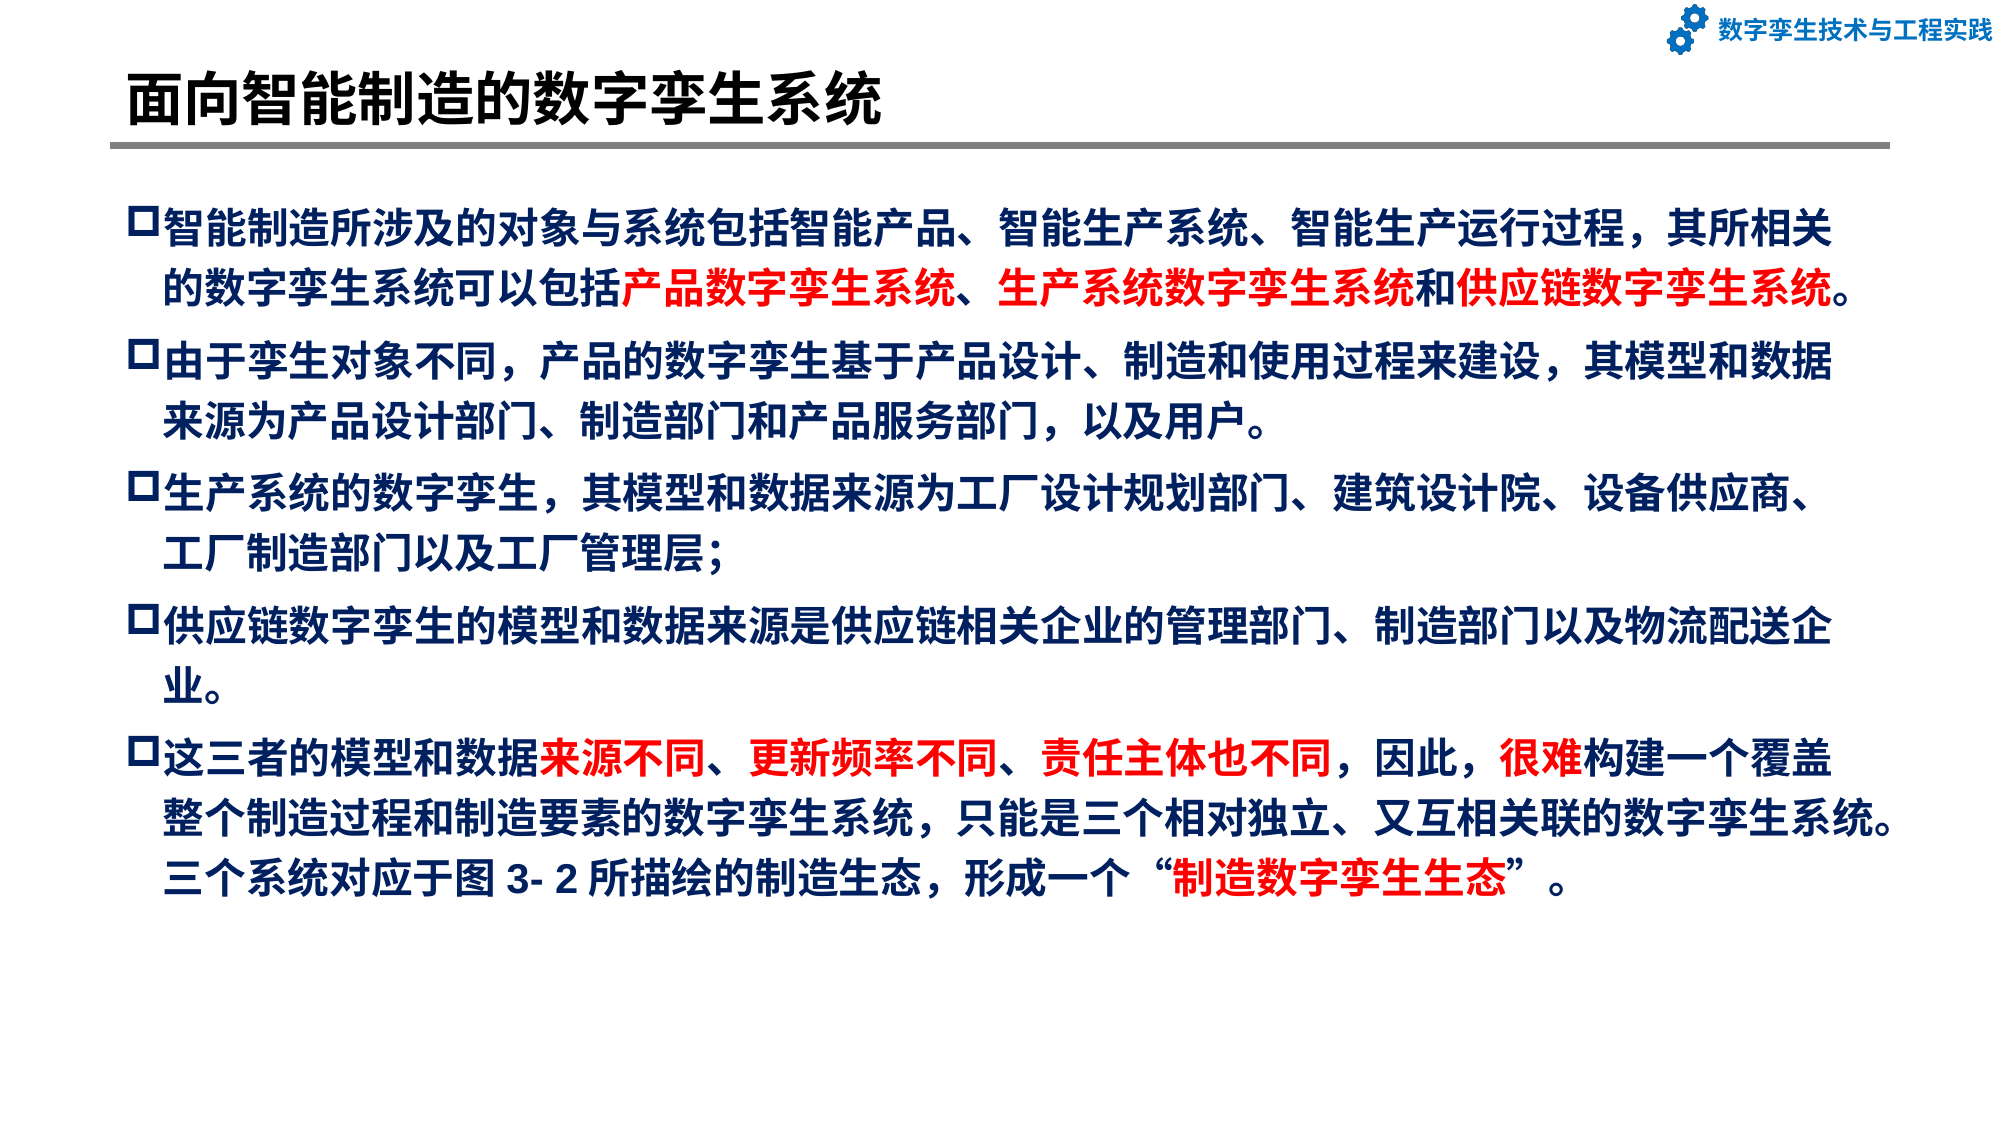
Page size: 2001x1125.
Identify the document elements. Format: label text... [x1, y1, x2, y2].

title 面向智能制造的数字孪生系统 [109, 0, 1890, 142]
list 智能制造所涉及的对象与系统包括智能产品、智能生产系统、智能生产运行过程，其所相关的数字孪生系统可以包括产品数字孪生系统、生产系统数字孪生系统和供应链数字孪生系统。 由于孪生对象不同，产品的数字孪生基于产品设计、制造和使用过程来建设，其模型和数据来源为产品设计部门、制造部门和产品服务部门，以及用户。 生产系统的数字孪生，其模型和数据来源为工厂设计规划部门、建筑设计院、设备供应商、工厂制造部门以及工厂管理层； 供应链数字孪生的模型和数据来源是供应链相关企业的管理部门、制造部门以及物流配送企业。 这三者的模型和数据来源不同、更新频率不同、责任主体也不同，因此，很难构建一个覆盖整个制造过程和制造要素的数字孪生系统，只能是三个相对独立、又互相关联的数字孪生系统。三个系统对应于图3- 2所描绘的制造生态，形成一个“制造数字孪生生态”。 [109, 184, 1890, 1008]
